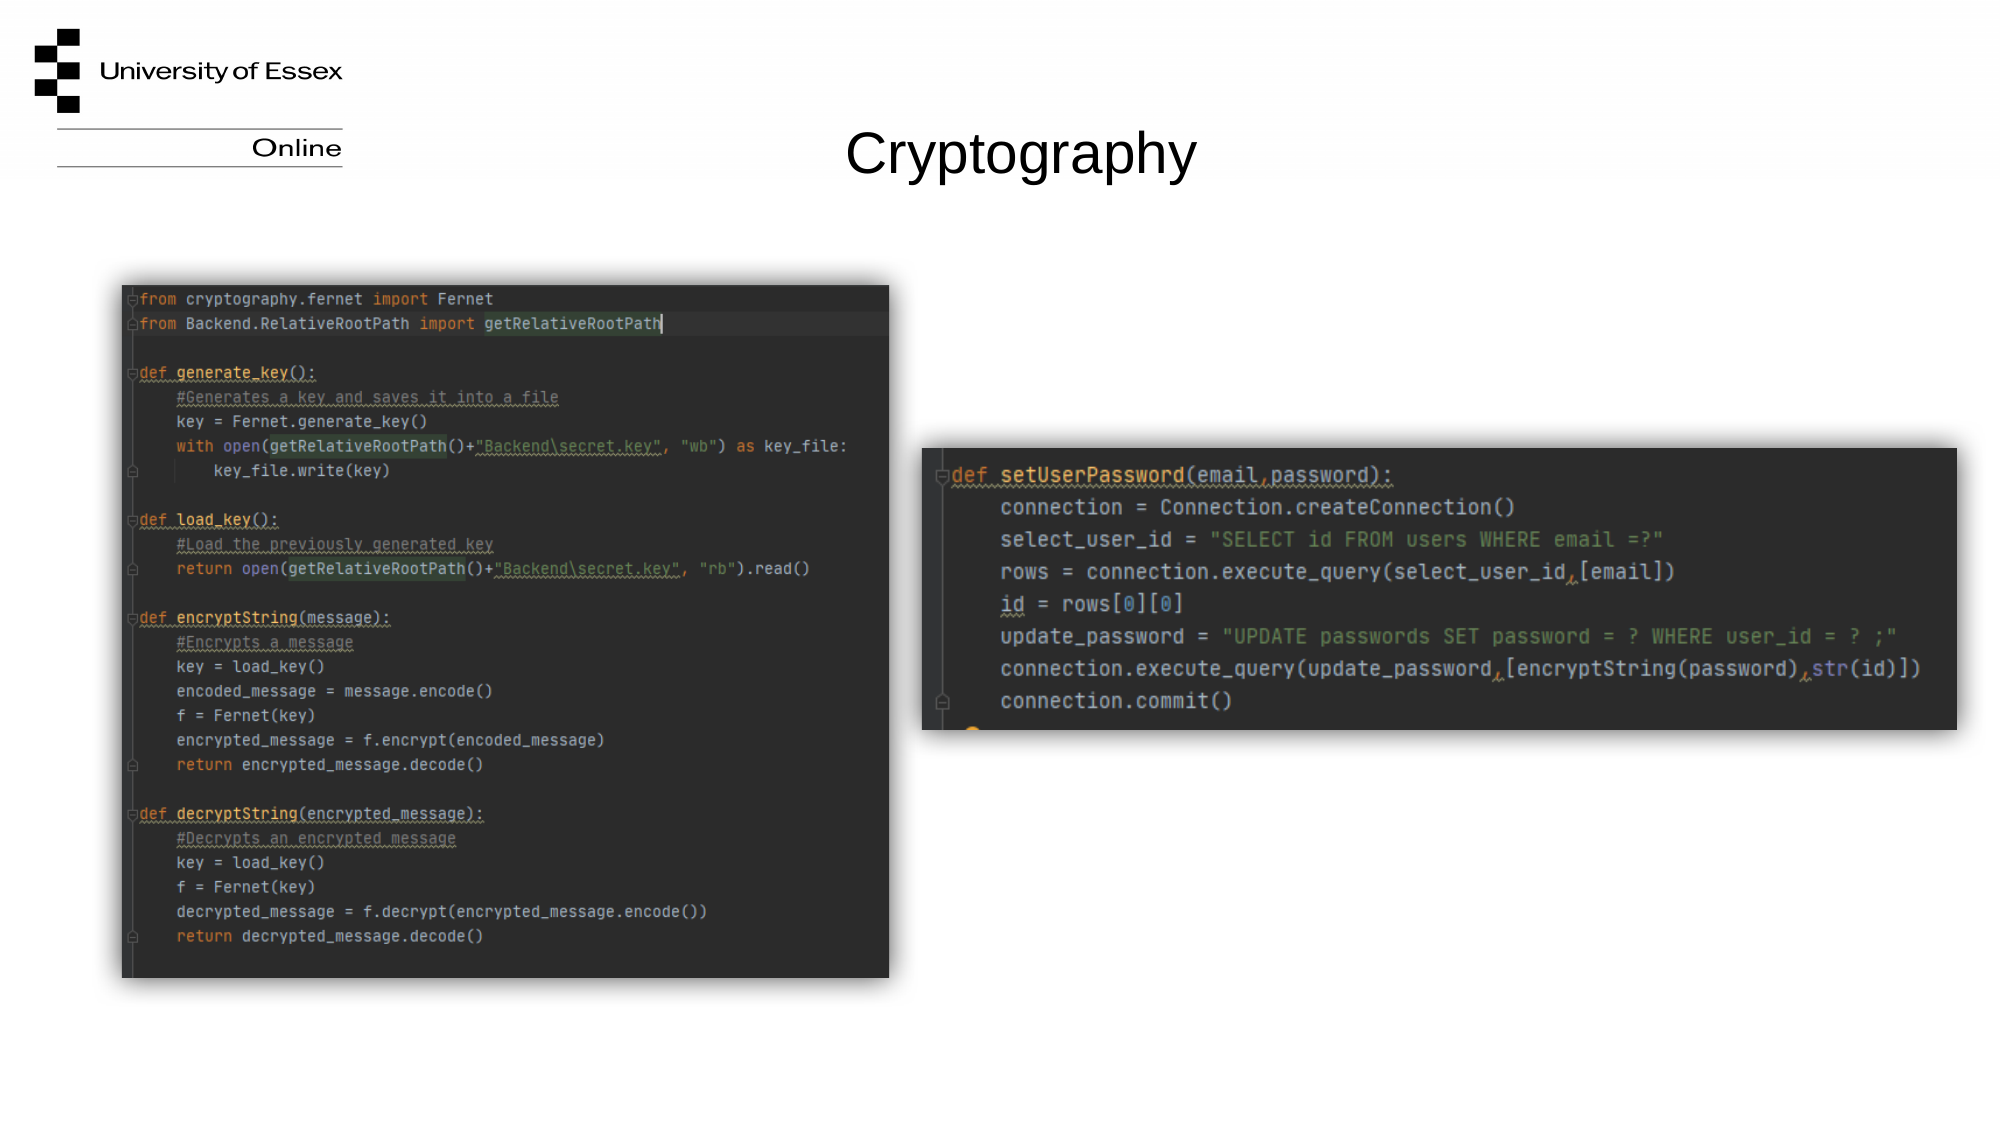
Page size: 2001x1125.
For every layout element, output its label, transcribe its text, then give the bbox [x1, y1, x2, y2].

picture [921, 448, 1957, 731]
picture [0, 0, 2000, 179]
text_box Cryptography [74, 31, 1970, 196]
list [121, 285, 890, 978]
